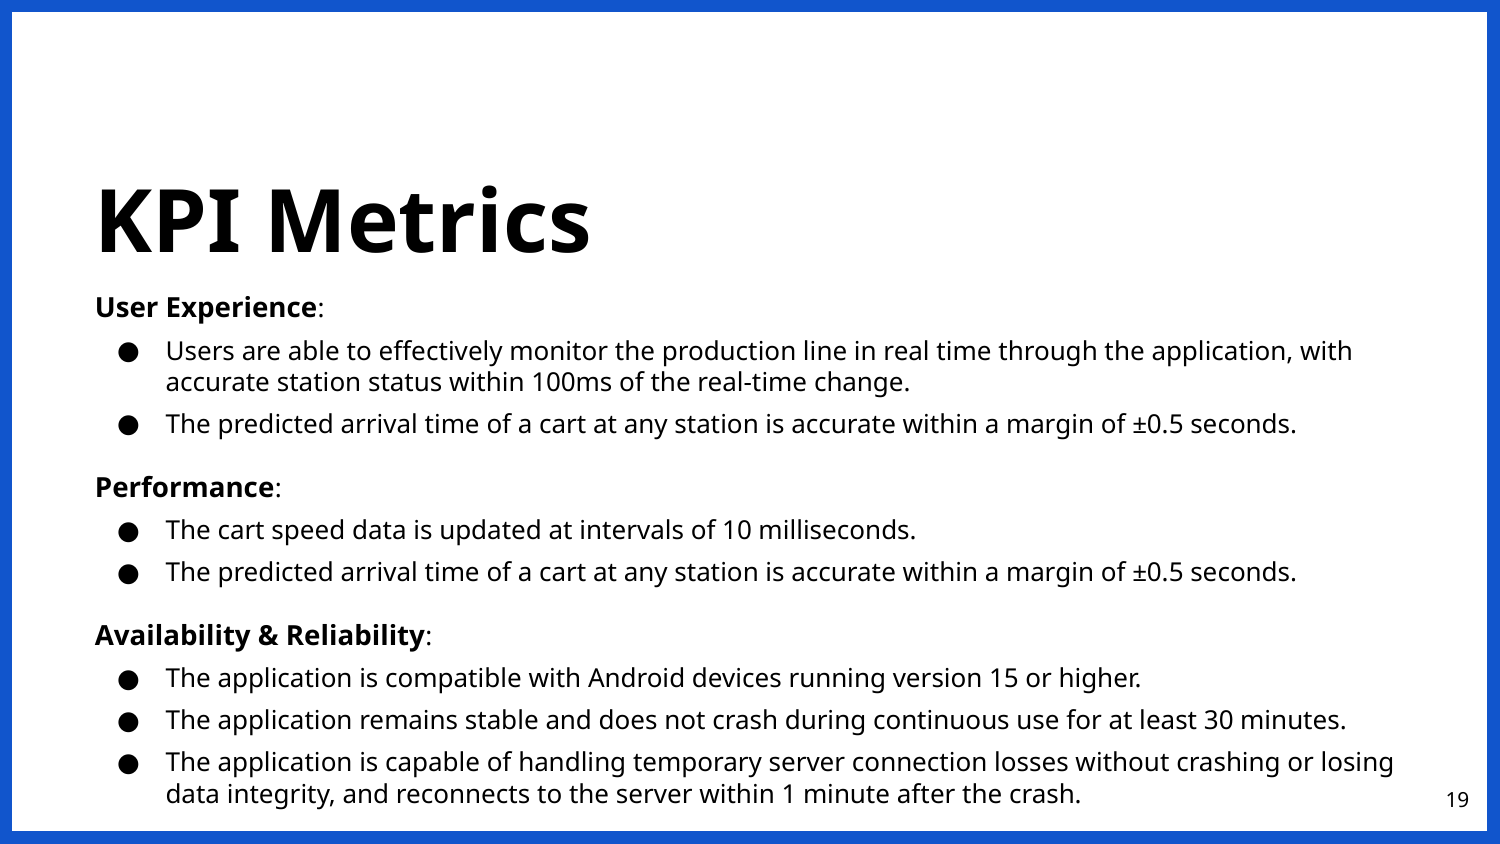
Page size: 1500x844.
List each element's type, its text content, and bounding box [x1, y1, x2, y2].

title KPI Metrics [79, 43, 1423, 275]
slide_number ‹#› [1394, 769, 1484, 834]
subtitle User Experience: Users are able to effectively monitor the production line in real time through the application, with accurate station status within 100ms of the real-time change. The predicted arrival time of a cart at any station is accurate within a margin of ±0.5 seconds. Performance: The cart speed data is updated at intervals of 10 milliseconds. The predicted arrival time of a cart at any station is accurate within a margin of ±0.5 seconds. Availability & Reliability: The application is compatible with Android devices running version 15 or higher. The application remains stable and does not crash during continuous use for at least 30 minutes. The application is capable of handling temporary server connection losses without crashing or losing data integrity, and reconnects to the server within 1 minute after the crash. [79, 275, 1423, 834]
